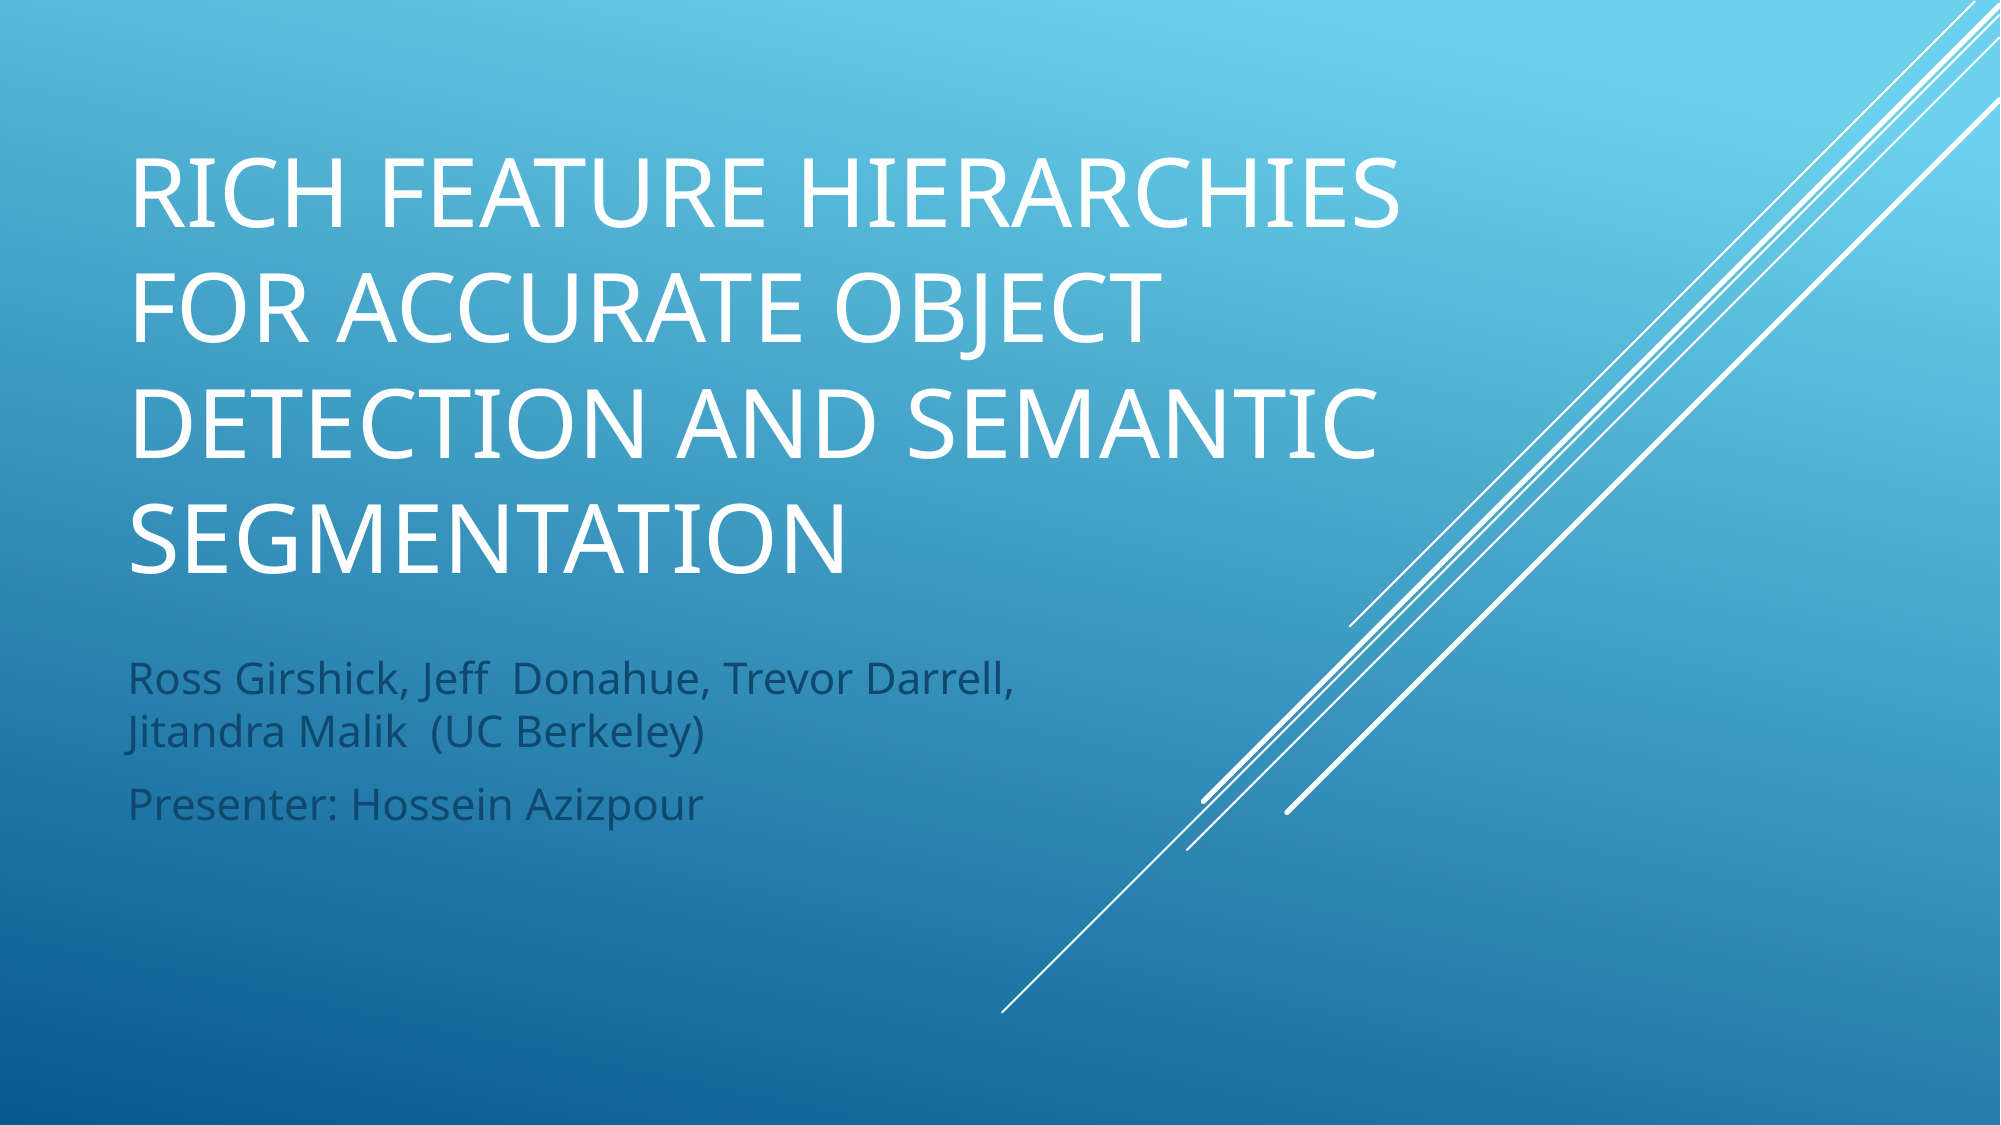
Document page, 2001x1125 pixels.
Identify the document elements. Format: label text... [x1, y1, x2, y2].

subtitle Ross Girshick, Jeff Donahue, Trevor Darrell, Jitandra Malik (UC Berkeley) Presenter: Hossein Azizpour [112, 643, 1163, 963]
title Rich feature Hierarchies for Accurate object detection and semantic segmentation [112, 112, 1425, 600]
